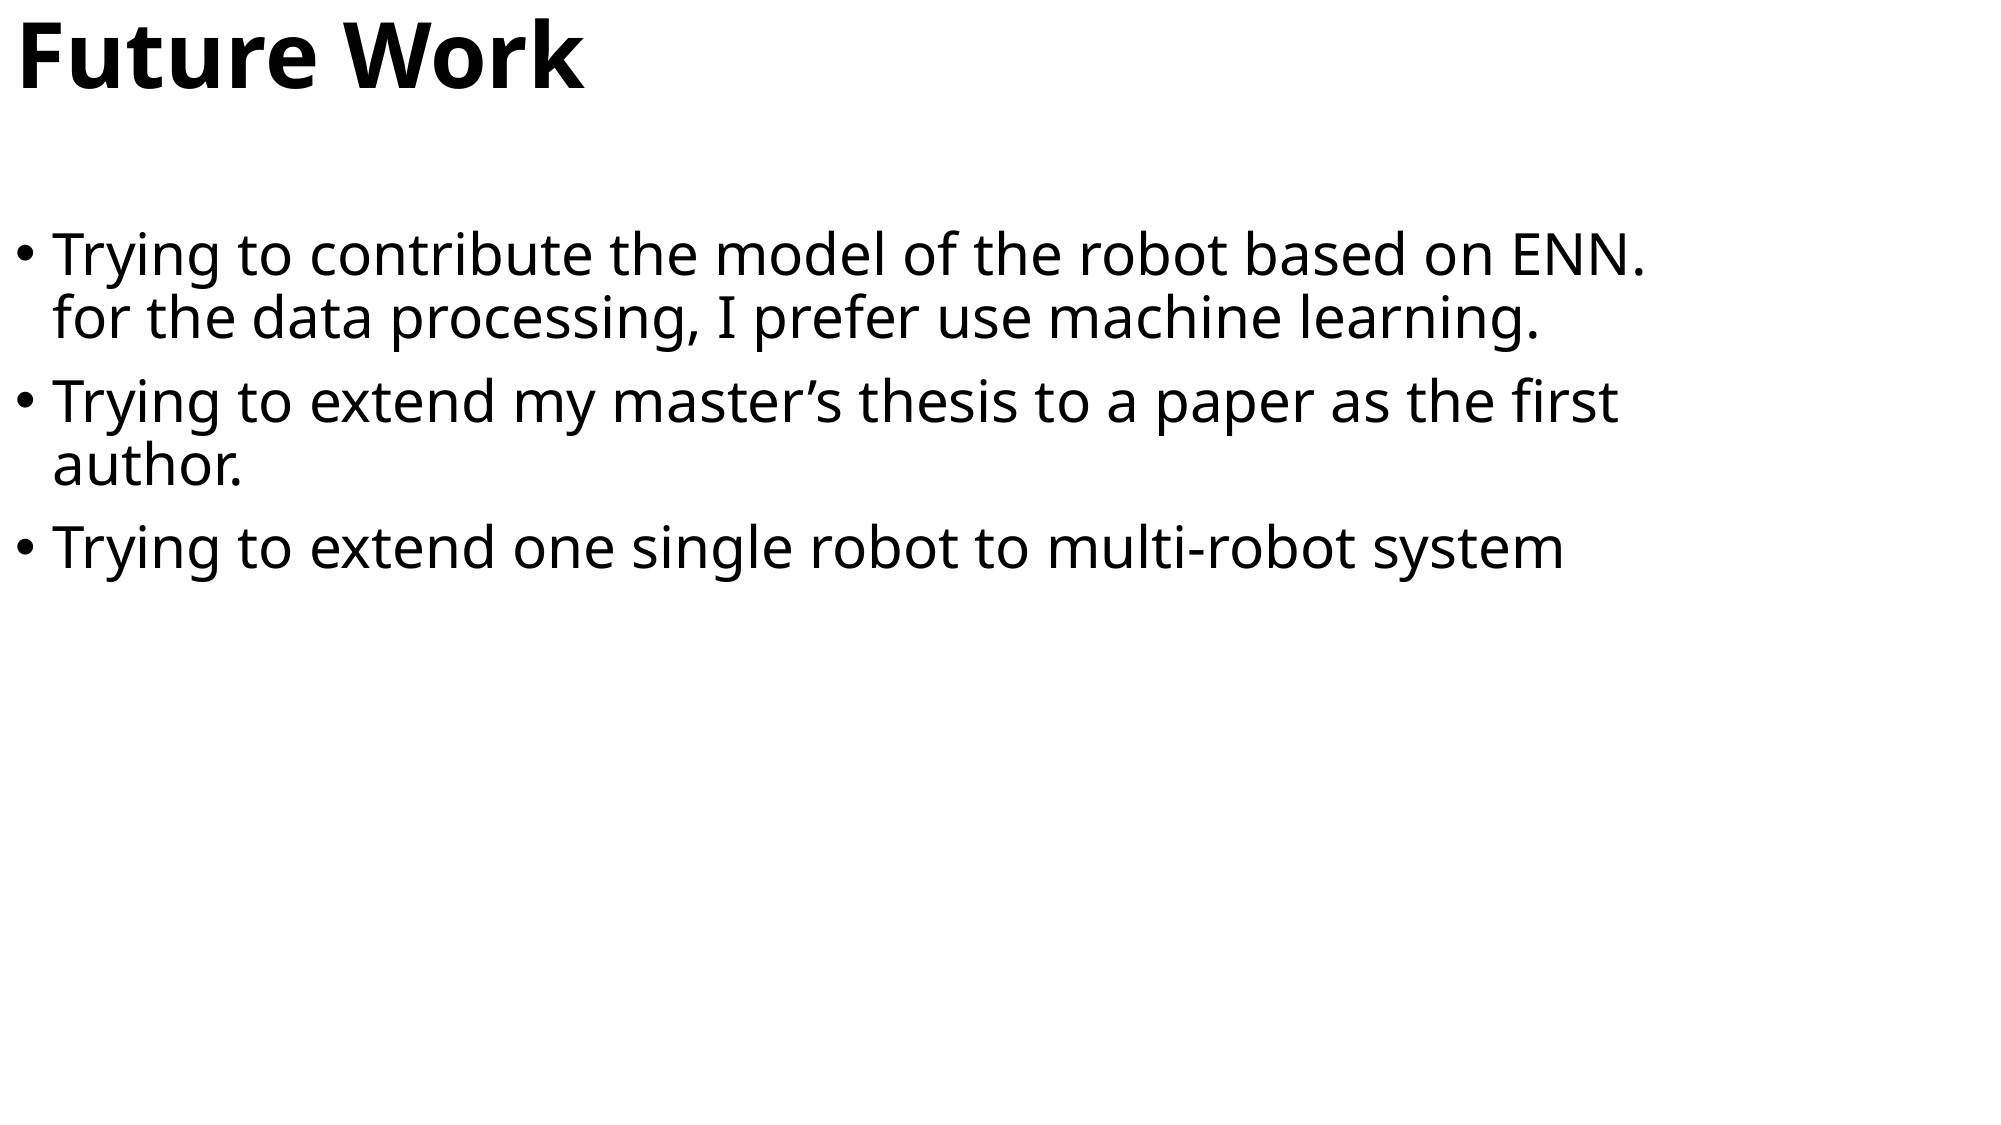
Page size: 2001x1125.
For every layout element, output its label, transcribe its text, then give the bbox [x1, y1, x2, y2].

title Future Work [0, 0, 1725, 119]
list Trying to contribute the model of the robot based on ENN. for the data processing, I prefer use machine learning. Trying to extend my master’s thesis to a paper as the first author. Trying to extend one single robot to multi-robot system [0, 217, 1725, 932]
